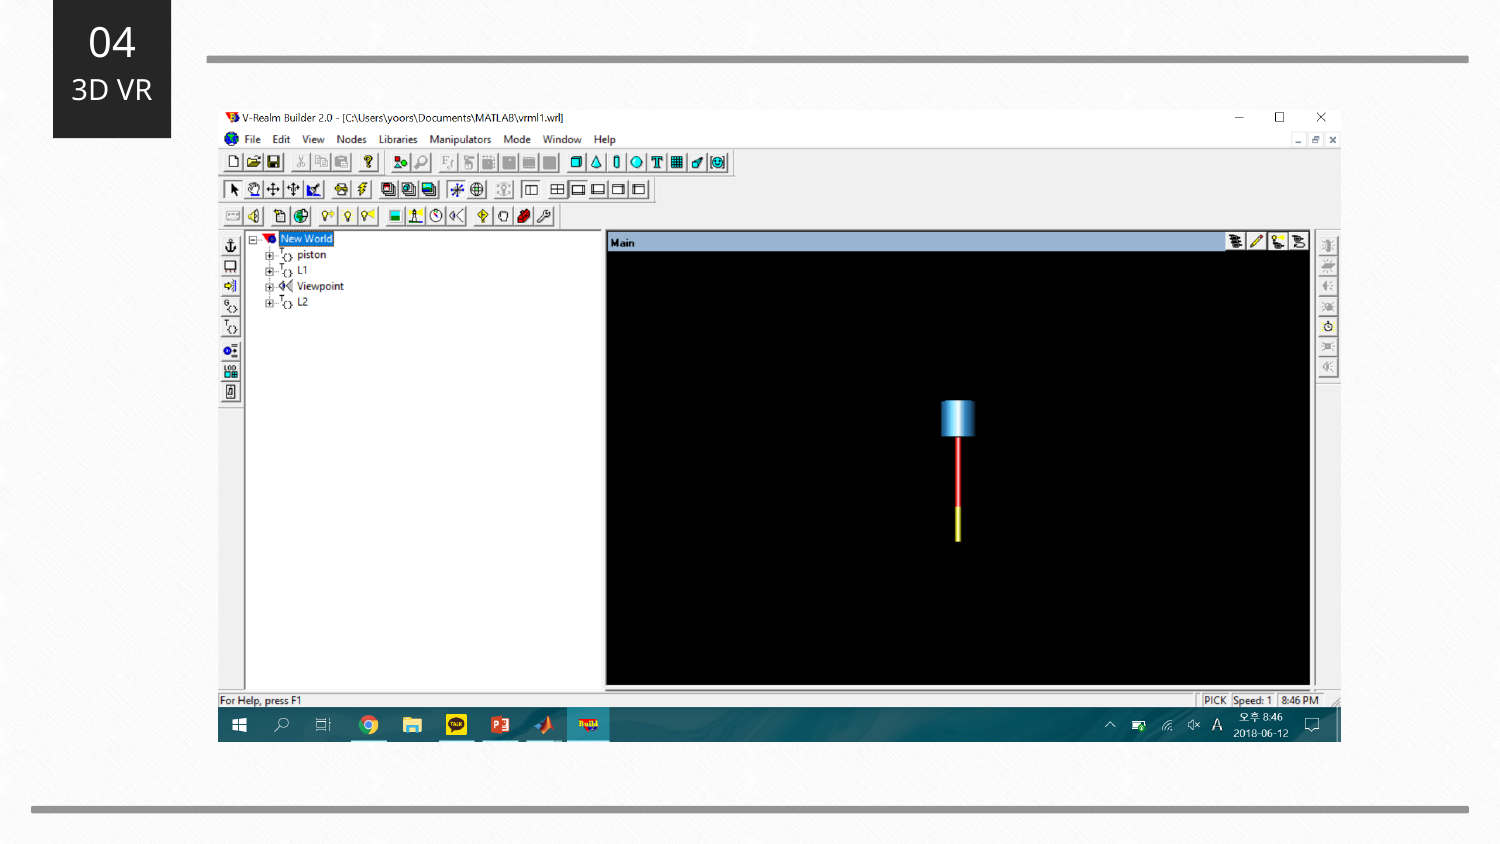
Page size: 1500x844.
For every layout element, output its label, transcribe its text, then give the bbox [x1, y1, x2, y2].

text_box [51, 0, 173, 8]
text_box [29, 803, 1471, 816]
text_box 3D VR [5, 64, 219, 114]
picture [0, 0, 1500, 844]
text_box 04 [5, 8, 219, 64]
text_box [219, 53, 1471, 66]
text_box [51, 114, 173, 140]
